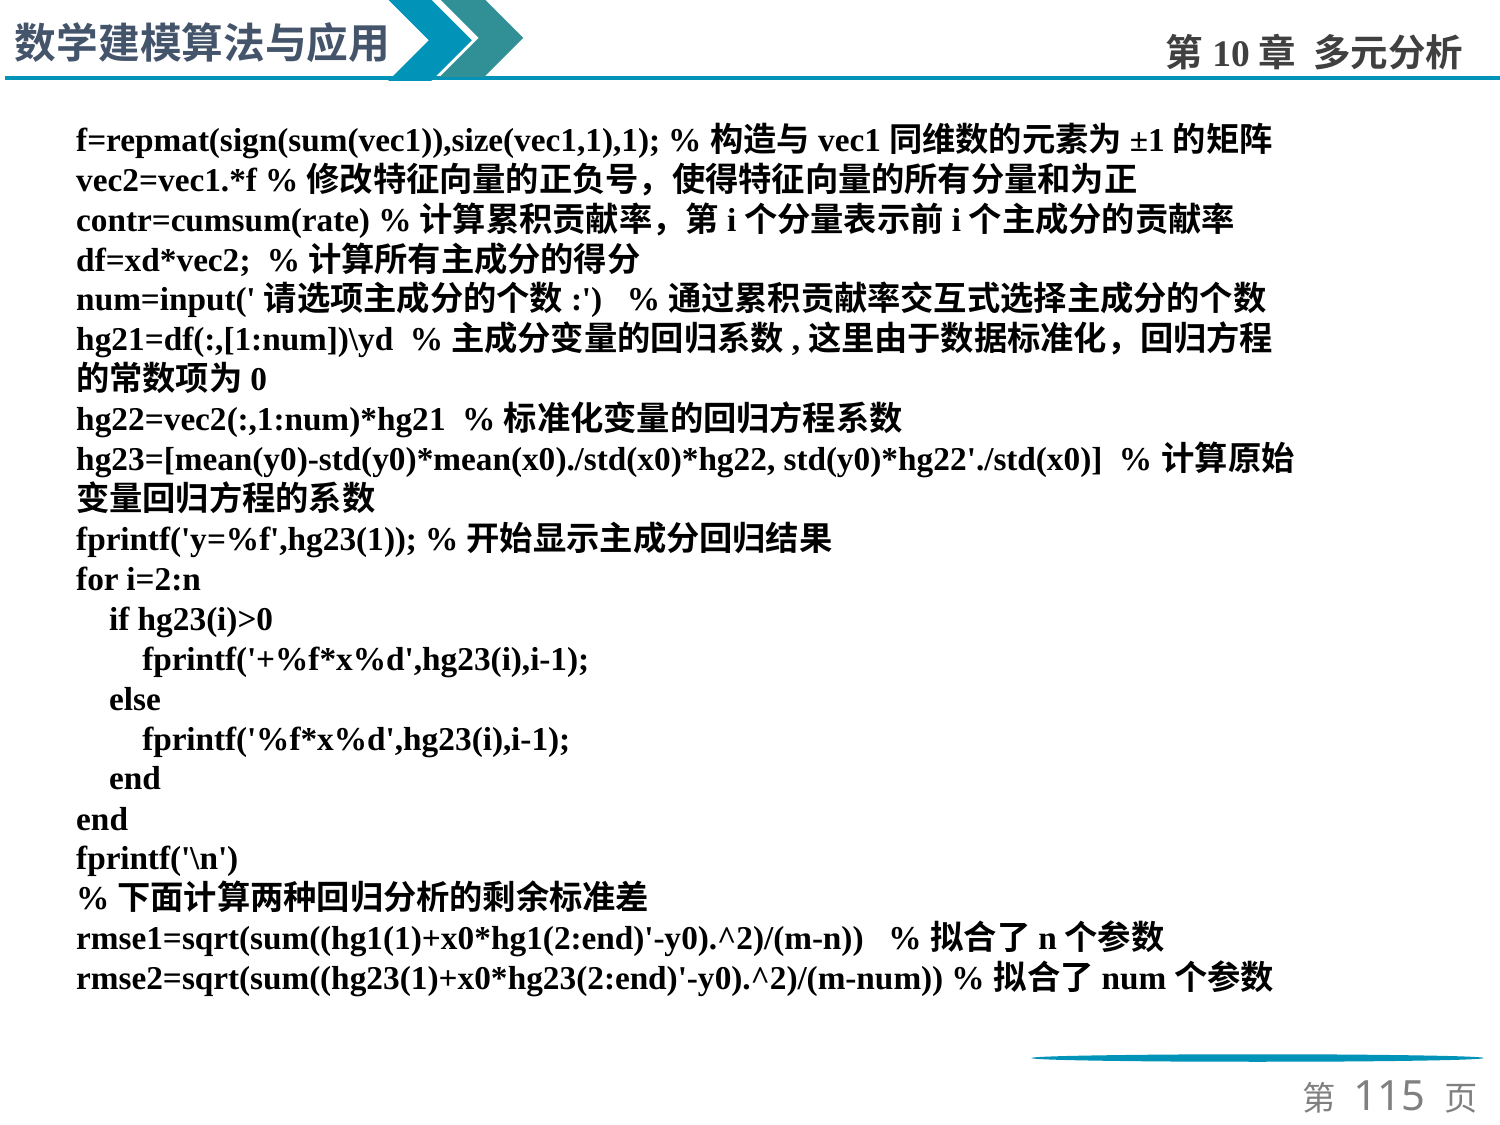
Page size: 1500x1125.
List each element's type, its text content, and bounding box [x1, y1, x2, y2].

text_box f=repmat(sign(sum(vec1)),size(vec1,1),1); %构造与vec1同维数的元素为±1的矩阵 vec2=vec1.*f %修改特征向量的正负号，使得特征向量的所有分量和为正 contr=cumsum(rate) %计算累积贡献率，第i个分量表示前i个主成分的贡献率 df=xd*vec2; %计算所有主成分的得分 num=input('请选项主成分的个数:') %通过累积贡献率交互式选择主成分的个数 hg21=df(:,[1:num])\yd %主成分变量的回归系数,这里由于数据标准化，回归方程的常数项为0 hg22=vec2(:,1:num)*hg21 %标准化变量的回归方程系数 hg23=[mean(y0)-std(y0)*mean(x0)./std(x0)*hg22, std(y0)*hg22'./std(x0)] %计算原始变量回归方程的系数 fprintf('y=%f',hg23(1)); %开始显示主成分回归结果 for i=2:n if hg23(i)>0 fprintf('+%f*x%d',hg23(i),i-1); else fprintf('%f*x%d',hg23(i),i-1); end end fprintf('\n') %下面计算两种回归分析的剩余标准差 rmse1=sqrt(sum((hg1(1)+x0*hg1(2:end)'-y0).^2)/(m-n)) %拟合了n个参数 rmse2=sqrt(sum((hg23(1)+x0*hg23(2:end)'-y0).^2)/(m-num)) %拟合了num个参数 [17, 110, 1317, 1004]
